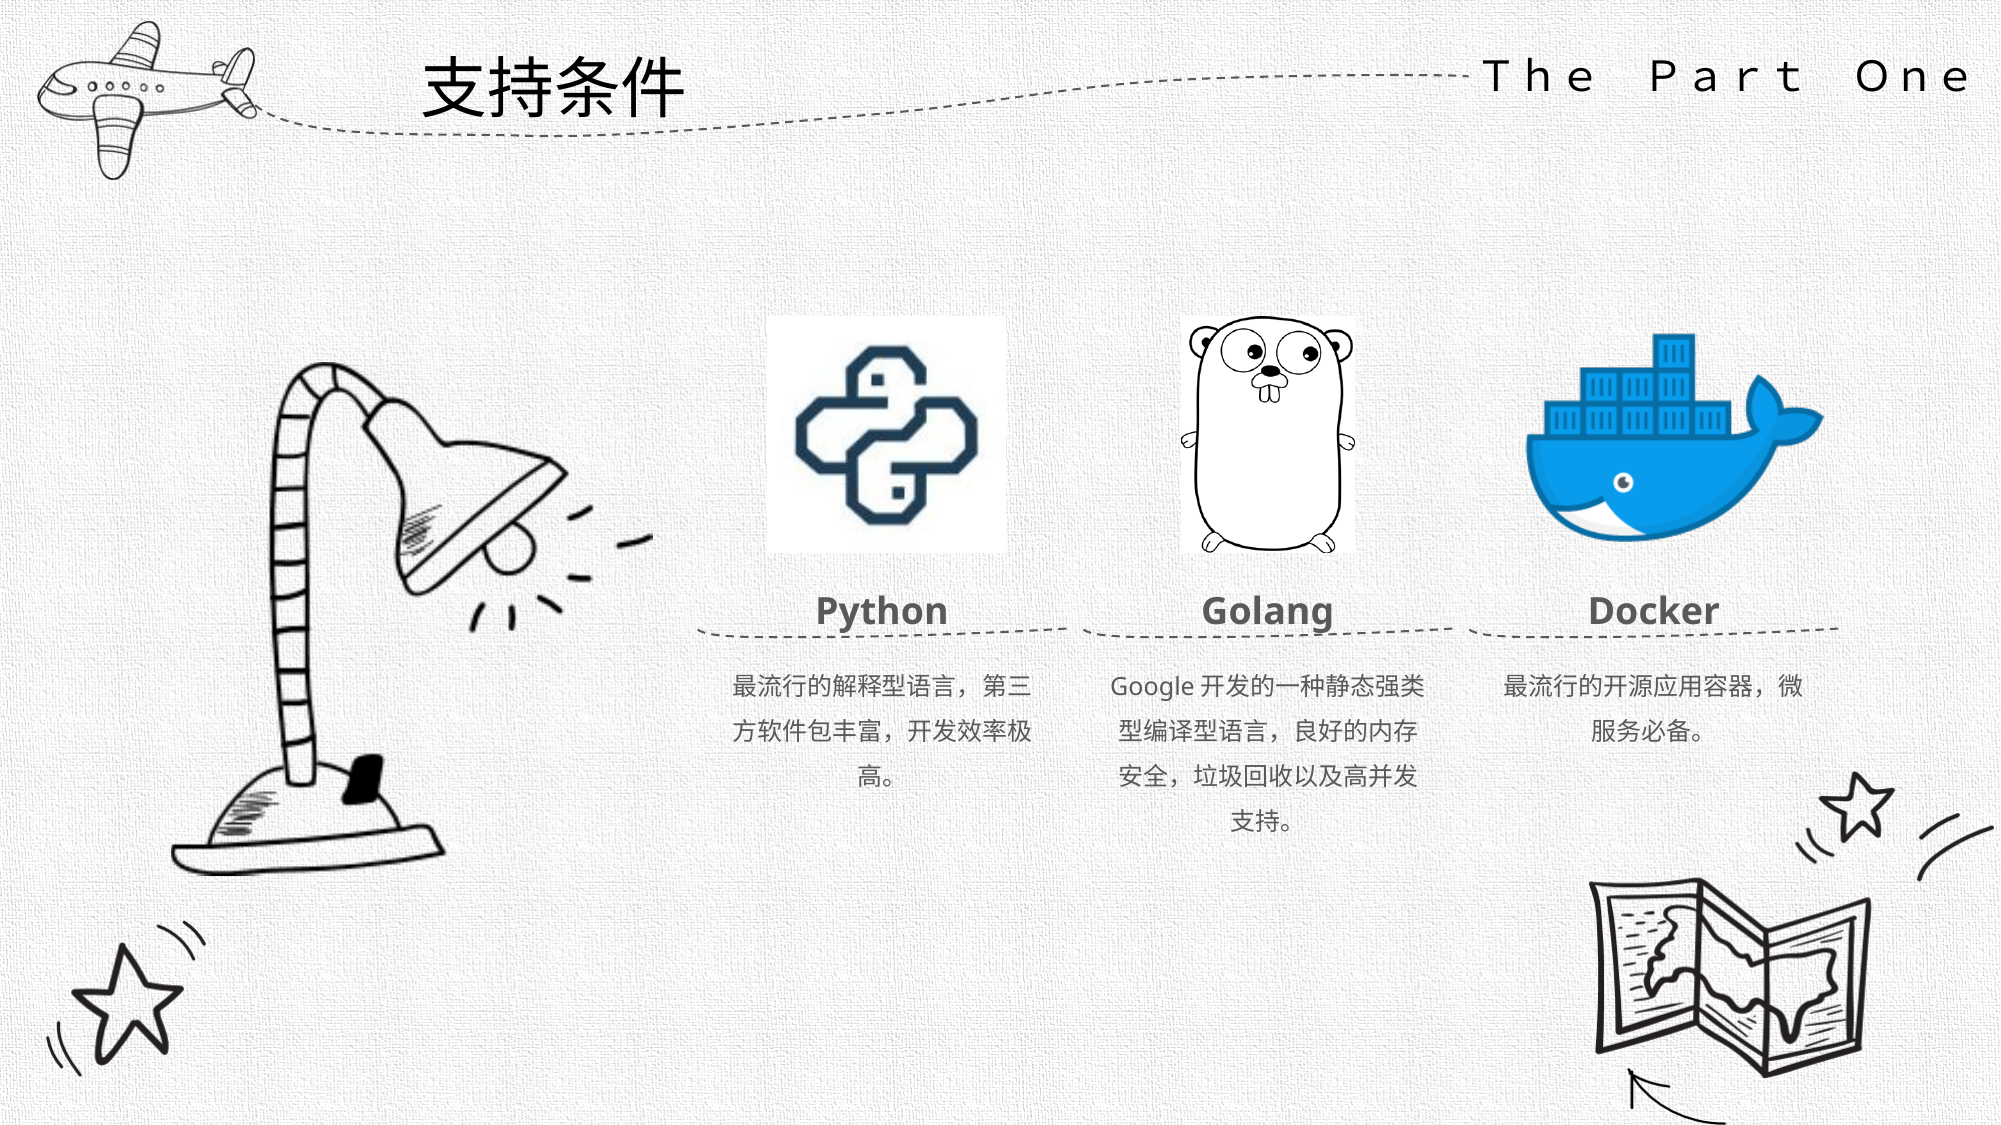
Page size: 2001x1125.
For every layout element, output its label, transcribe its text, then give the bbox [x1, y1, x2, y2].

text_box [1083, 628, 1093, 634]
text_box [697, 628, 707, 634]
text_box 最流行的开源应用容器，微服务必备。 [1478, 648, 1829, 754]
text_box [1829, 627, 1839, 631]
text_box [1443, 627, 1453, 631]
text_box Google开发的一种静态强类型编译型语言，良好的内存安全，垃圾回收以及高并发支持。 [1092, 648, 1444, 843]
text_box Golang [1093, 557, 1443, 640]
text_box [37, 21, 2000, 180]
text_box Python [707, 557, 1057, 640]
picture [0, 0, 2001, 1125]
text_box [1057, 627, 1067, 631]
text_box 最流行的解释型语言，第三方软件包丰富，开发效率极高。 [706, 648, 1058, 798]
text_box Docker [1479, 557, 1829, 640]
text_box [1468, 628, 1479, 634]
